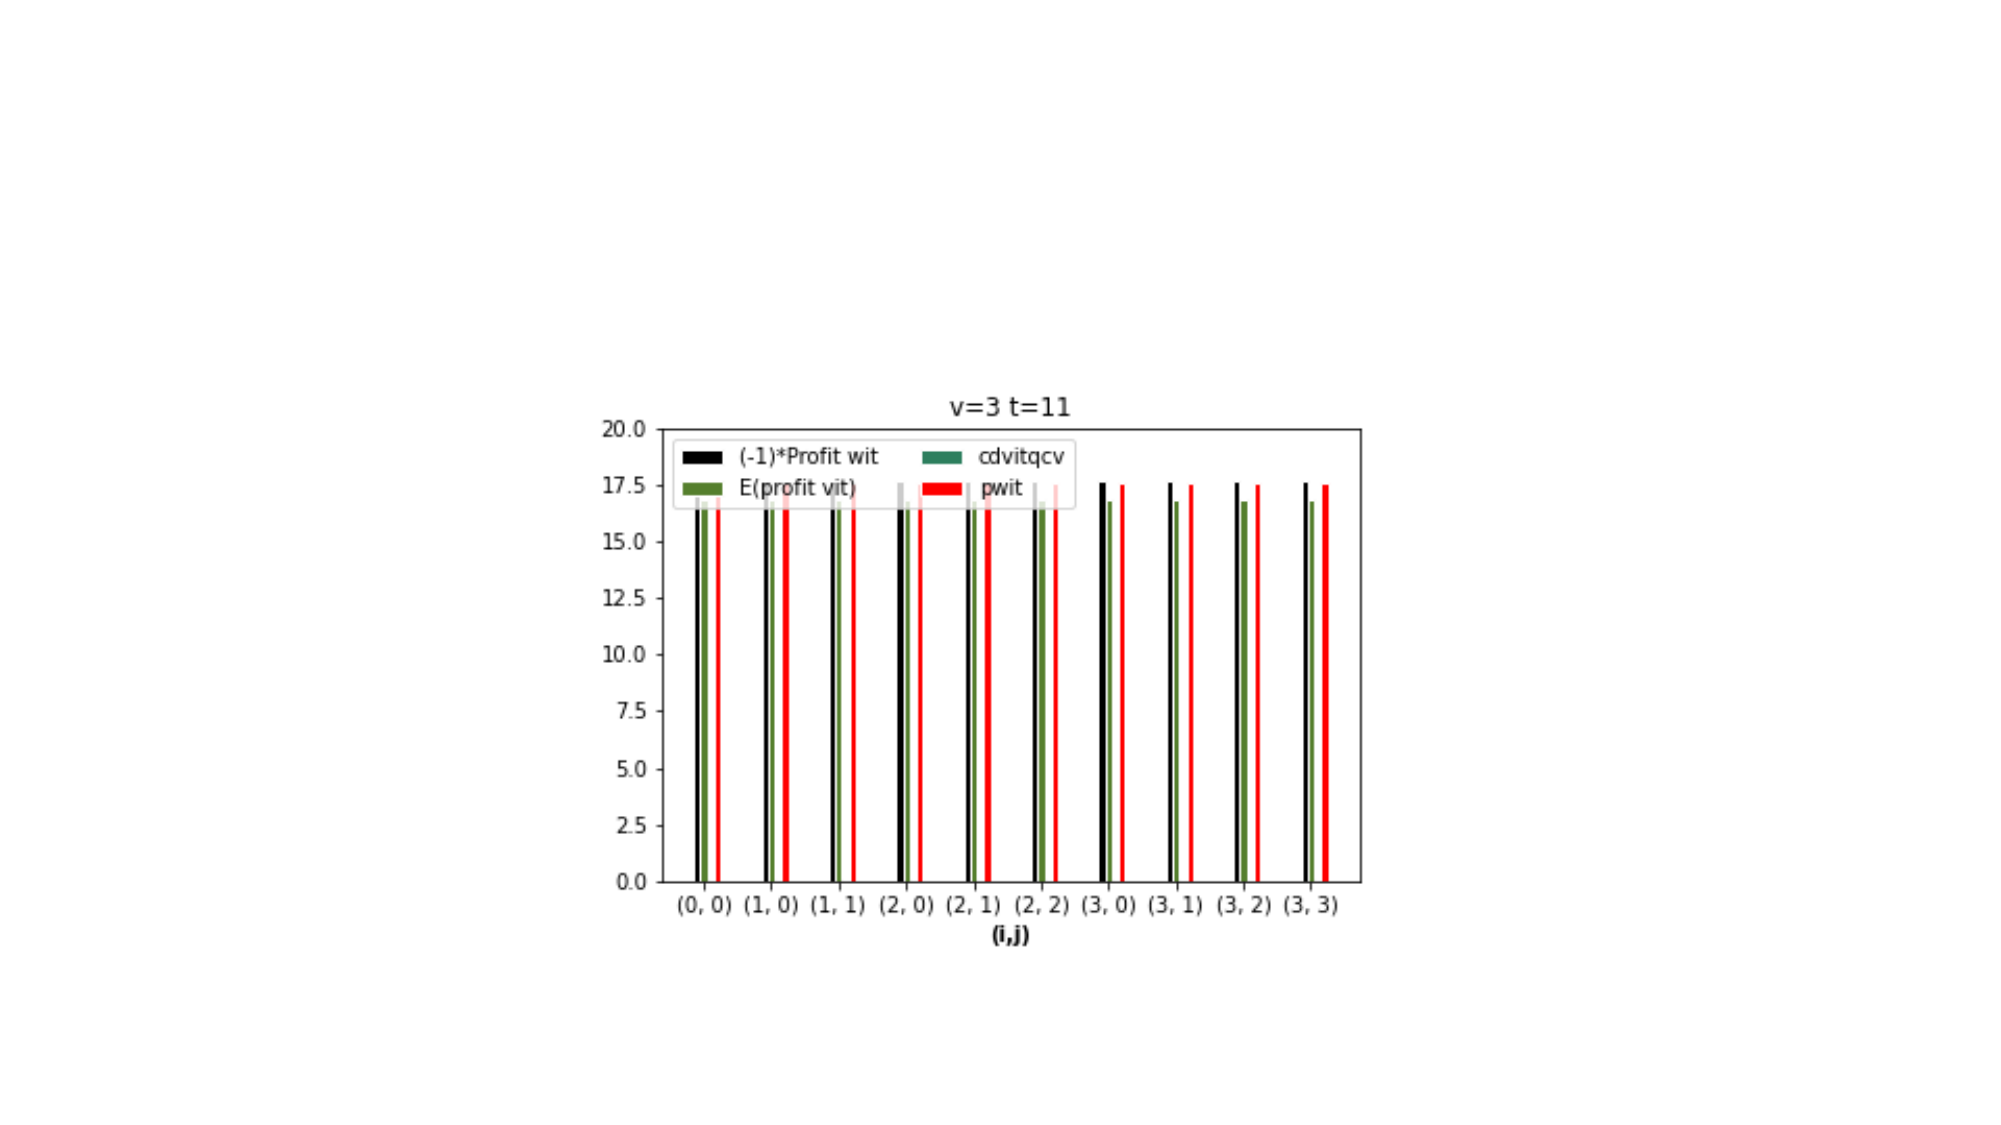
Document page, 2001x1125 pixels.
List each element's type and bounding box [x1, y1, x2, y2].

list [549, 356, 1450, 957]
